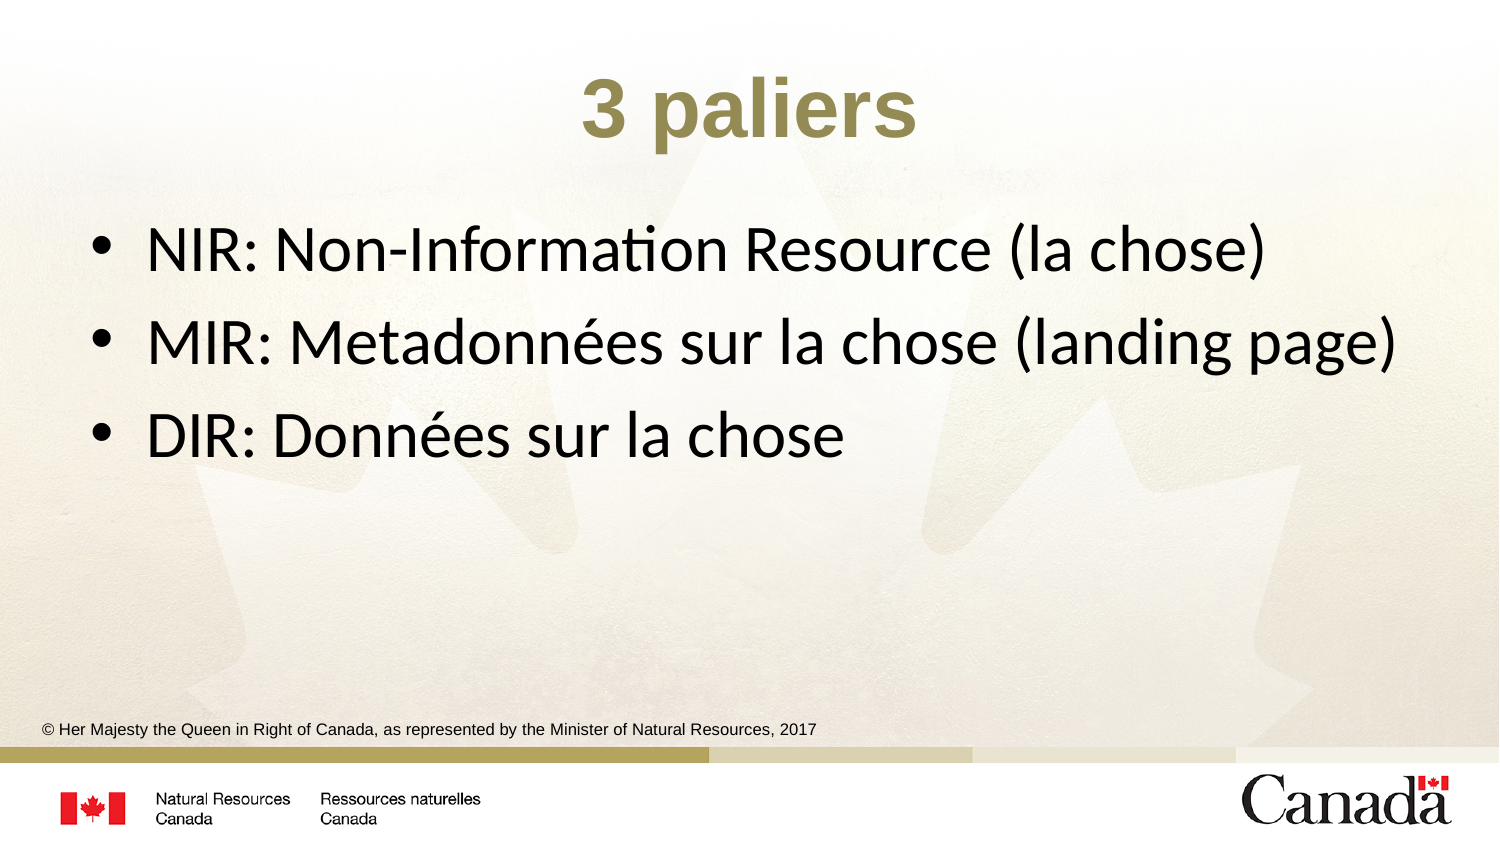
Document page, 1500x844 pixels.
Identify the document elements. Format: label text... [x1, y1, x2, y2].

list NIR: Non-Information Resource (la chose) MIR: Metadonnées sur la chose (landing page) DIR: Données sur la chose [75, 196, 1425, 754]
title 3 paliers [75, 33, 1425, 175]
picture [0, 0, 1499, 844]
